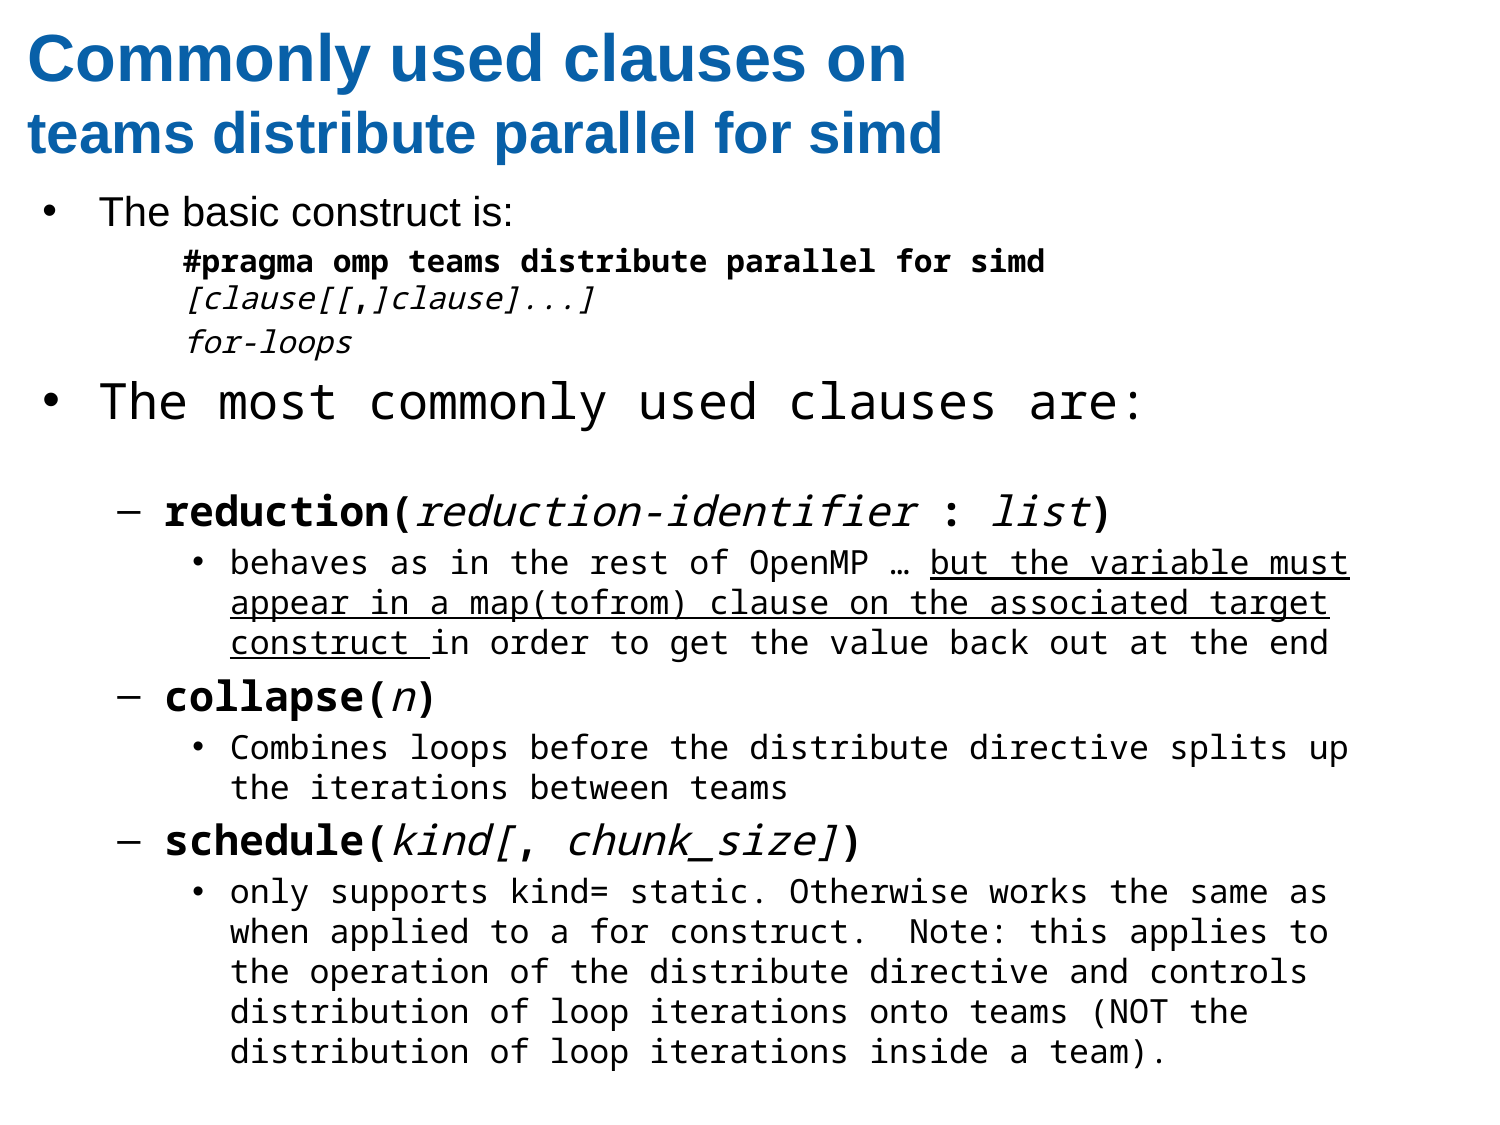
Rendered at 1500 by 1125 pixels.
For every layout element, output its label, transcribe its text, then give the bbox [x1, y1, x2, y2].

title Commonly used clauses on teams distribute parallel for simd [27, 14, 1379, 161]
text_box The basic construct is: #pragma omp teams distribute parallel for simd [clause[[,]clause]...] for-loops The most commonly used clauses are: reduction(reduction-identifier : list) behaves as in the rest of OpenMP … but the variable must appear in a map(tofrom) clause on the associated target construct in order to get the value back out at the end collapse(n) Combines loops before the distribute directive splits up the iterations between teams schedule(kind[, chunk_size]) only supports kind= static. Otherwise works the same as when applied to a for construct. Note: this applies to the operation of the distribute directive and controls distribution of loop iterations onto teams (NOT the distribution of loop iterations inside a team). [27, 177, 1417, 1100]
